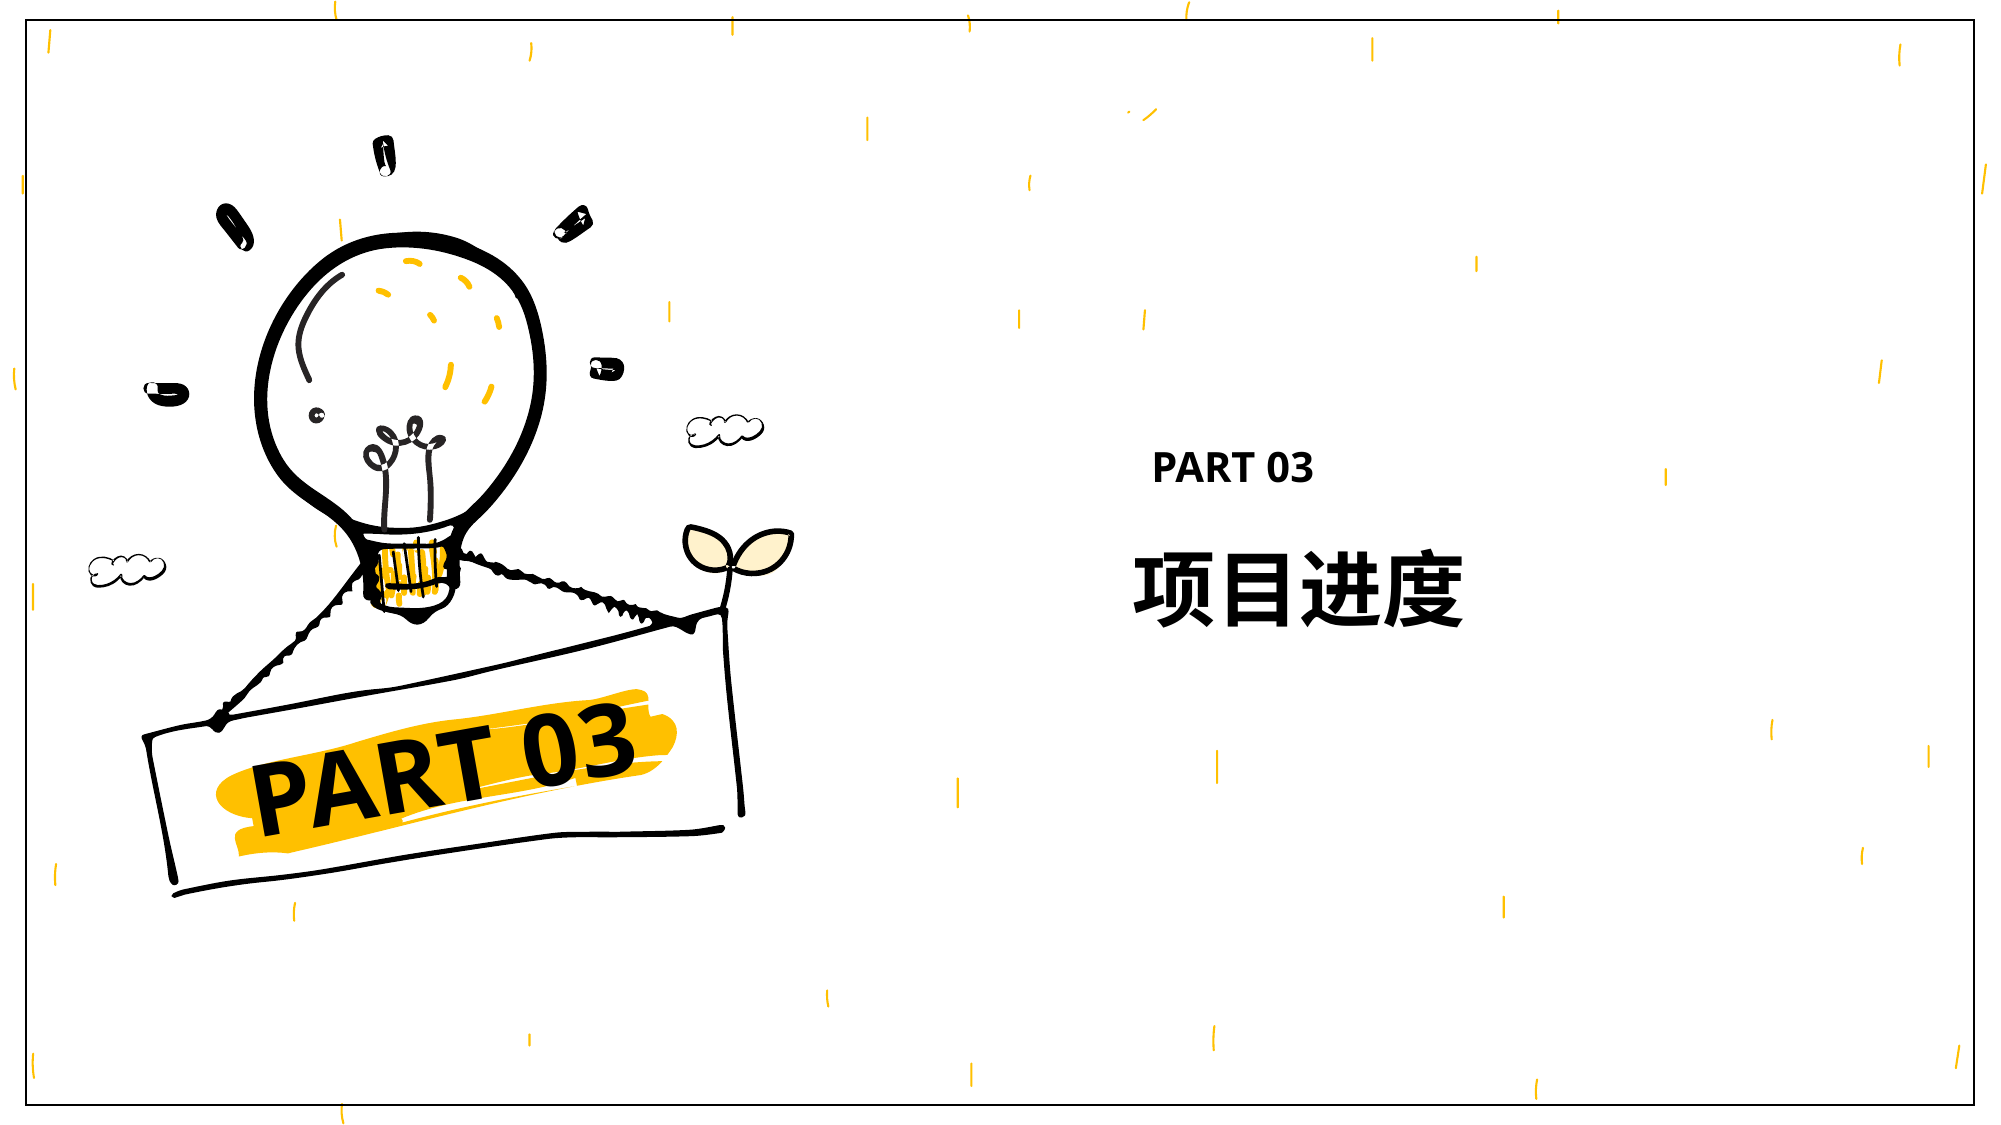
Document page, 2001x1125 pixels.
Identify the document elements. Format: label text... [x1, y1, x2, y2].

text_box PART 03 [222, 661, 661, 869]
text_box [656, 761, 663, 767]
text_box [643, 690, 649, 702]
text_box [1129, 433, 1759, 639]
text_box [234, 830, 244, 857]
text_box [215, 776, 237, 816]
text_box [645, 704, 677, 756]
